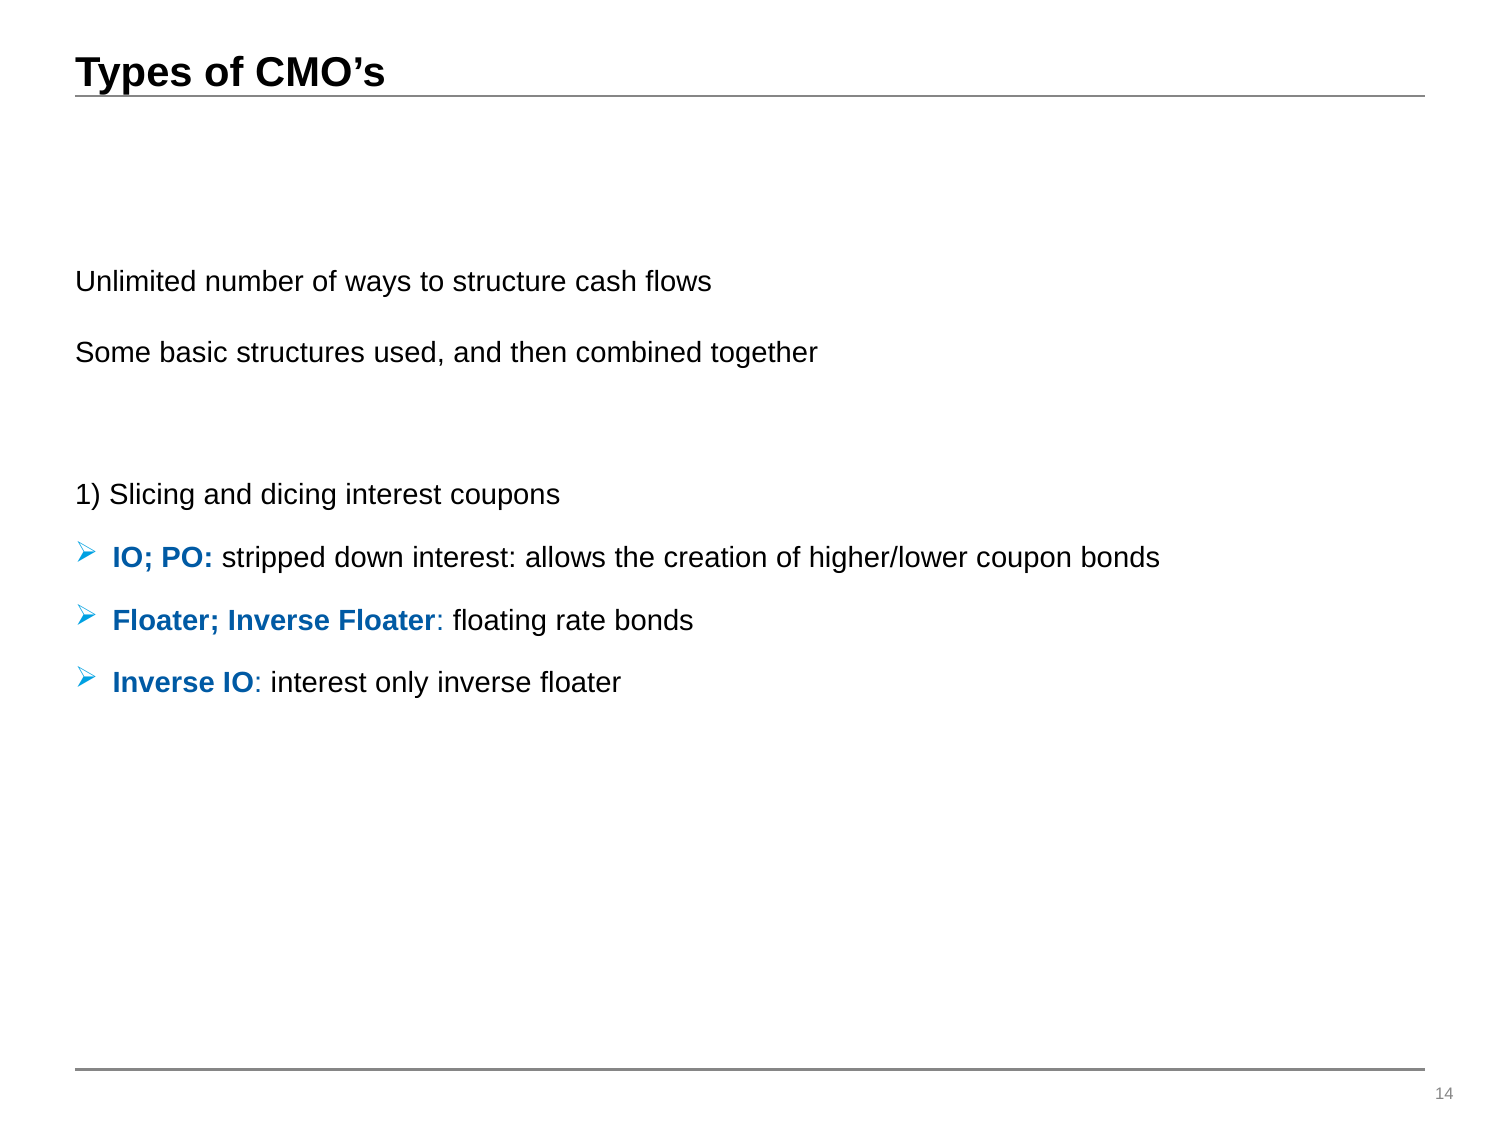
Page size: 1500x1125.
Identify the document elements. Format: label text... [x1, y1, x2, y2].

list Unlimited number of ways to structure cash flows Some basic structures used, and then combined together 1) Slicing and dicing interest coupons IO; PO: stripped down interest: allows the creation of higher/lower coupon bonds Floater; Inverse Floater: floating rate bonds Inverse IO: interest only inverse floater [75, 254, 1424, 953]
title Types of CMO’s [75, 45, 1424, 96]
